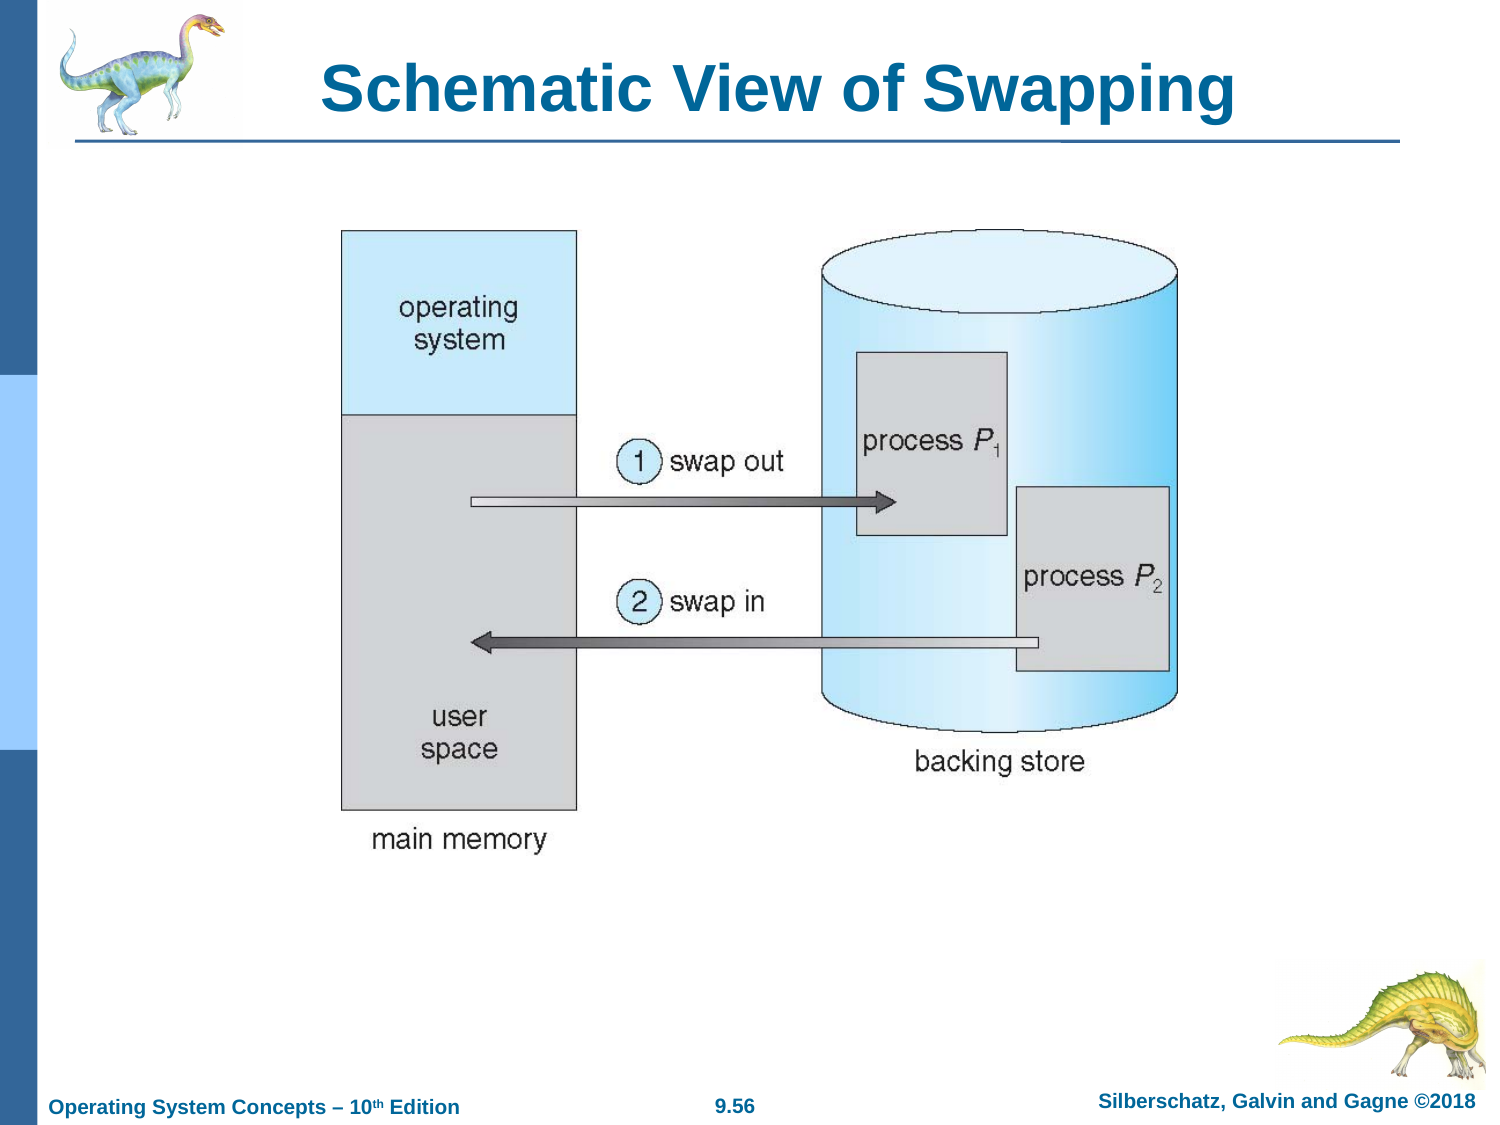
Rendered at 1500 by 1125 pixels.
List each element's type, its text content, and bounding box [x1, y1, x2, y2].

title Schematic View of Swapping [134, 37, 1425, 133]
picture [341, 229, 1179, 856]
picture [46, 0, 243, 149]
picture [1275, 959, 1486, 1090]
